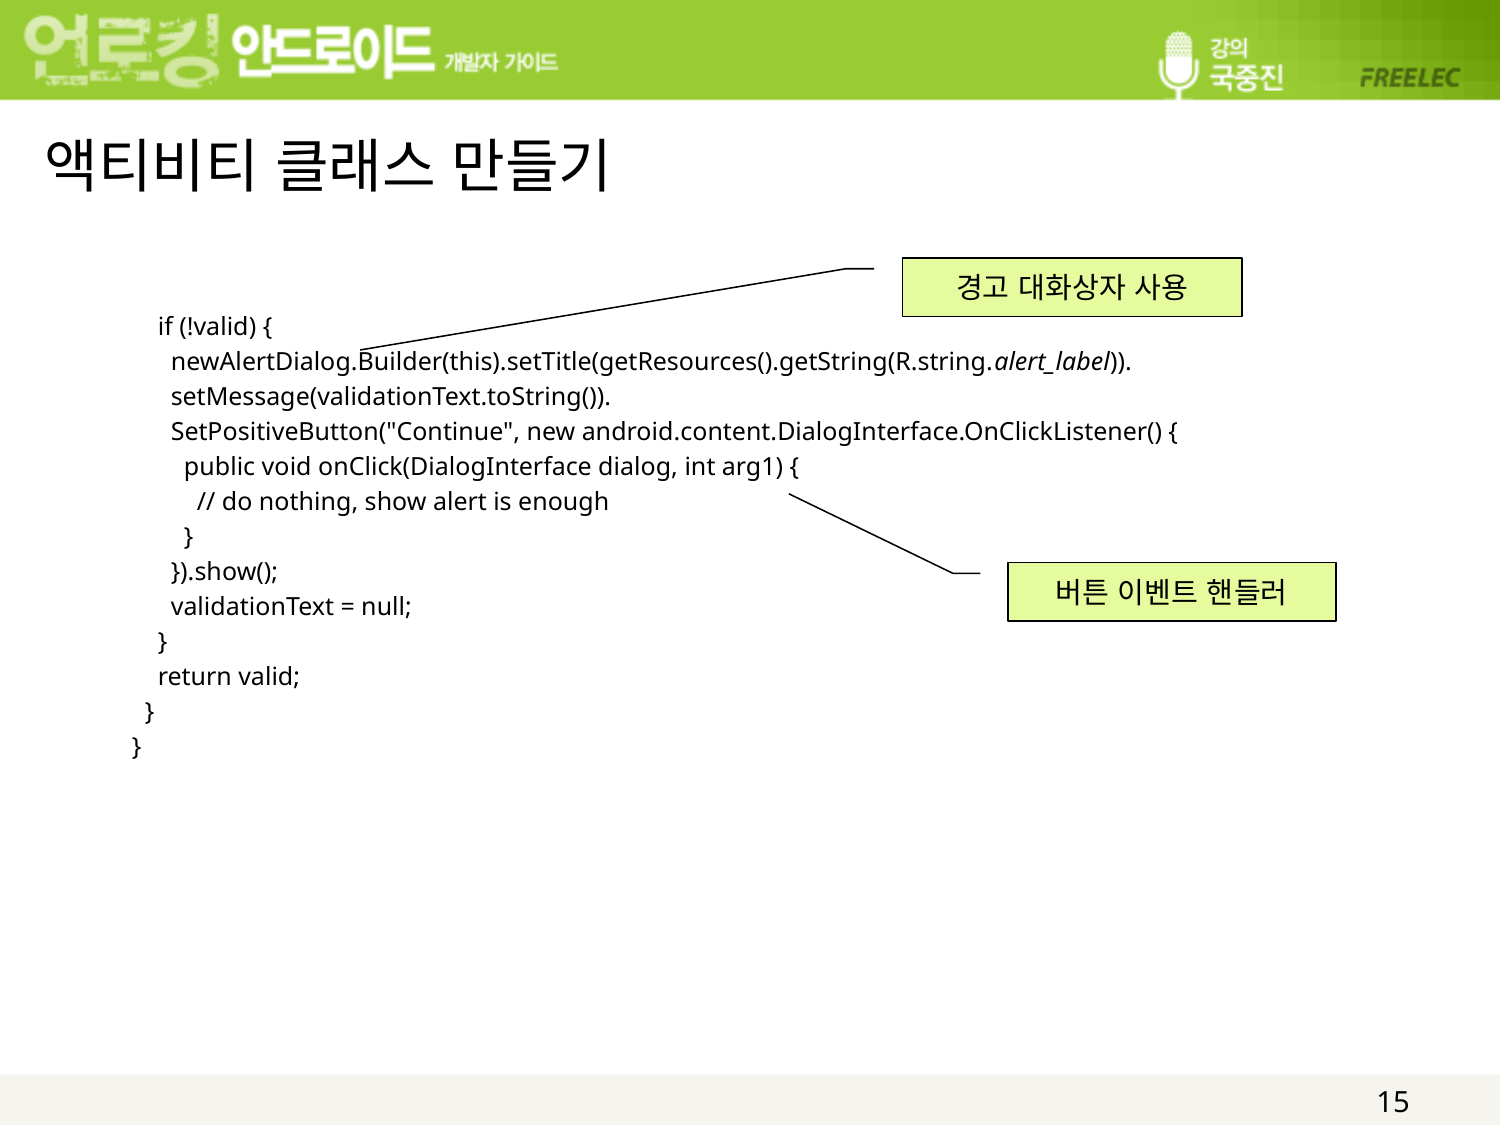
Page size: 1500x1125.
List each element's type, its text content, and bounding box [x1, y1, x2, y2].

picture [0, 0, 1500, 1074]
text_box 경고 대화상자 사용 [902, 257, 1243, 317]
title 액티비티 클래스 만들기 [29, 128, 1460, 200]
text_box if (!valid) { newAlertDialog.Builder(this).setTitle(getResources().getString(R.string.alert_label)). setMessage(validationText.toString()). SetPositiveButton("Continue", new android.content.DialogInterface.OnClickListener() { public void onClick(DialogInterface dialog, int arg1) { // do nothing, show alert is enough } }).show(); validationText = null; } return valid; } } [117, 303, 1372, 768]
text_box 버튼 이벤트 핸들러 [1007, 562, 1336, 622]
slide_number 15 [1074, 1075, 1426, 1121]
